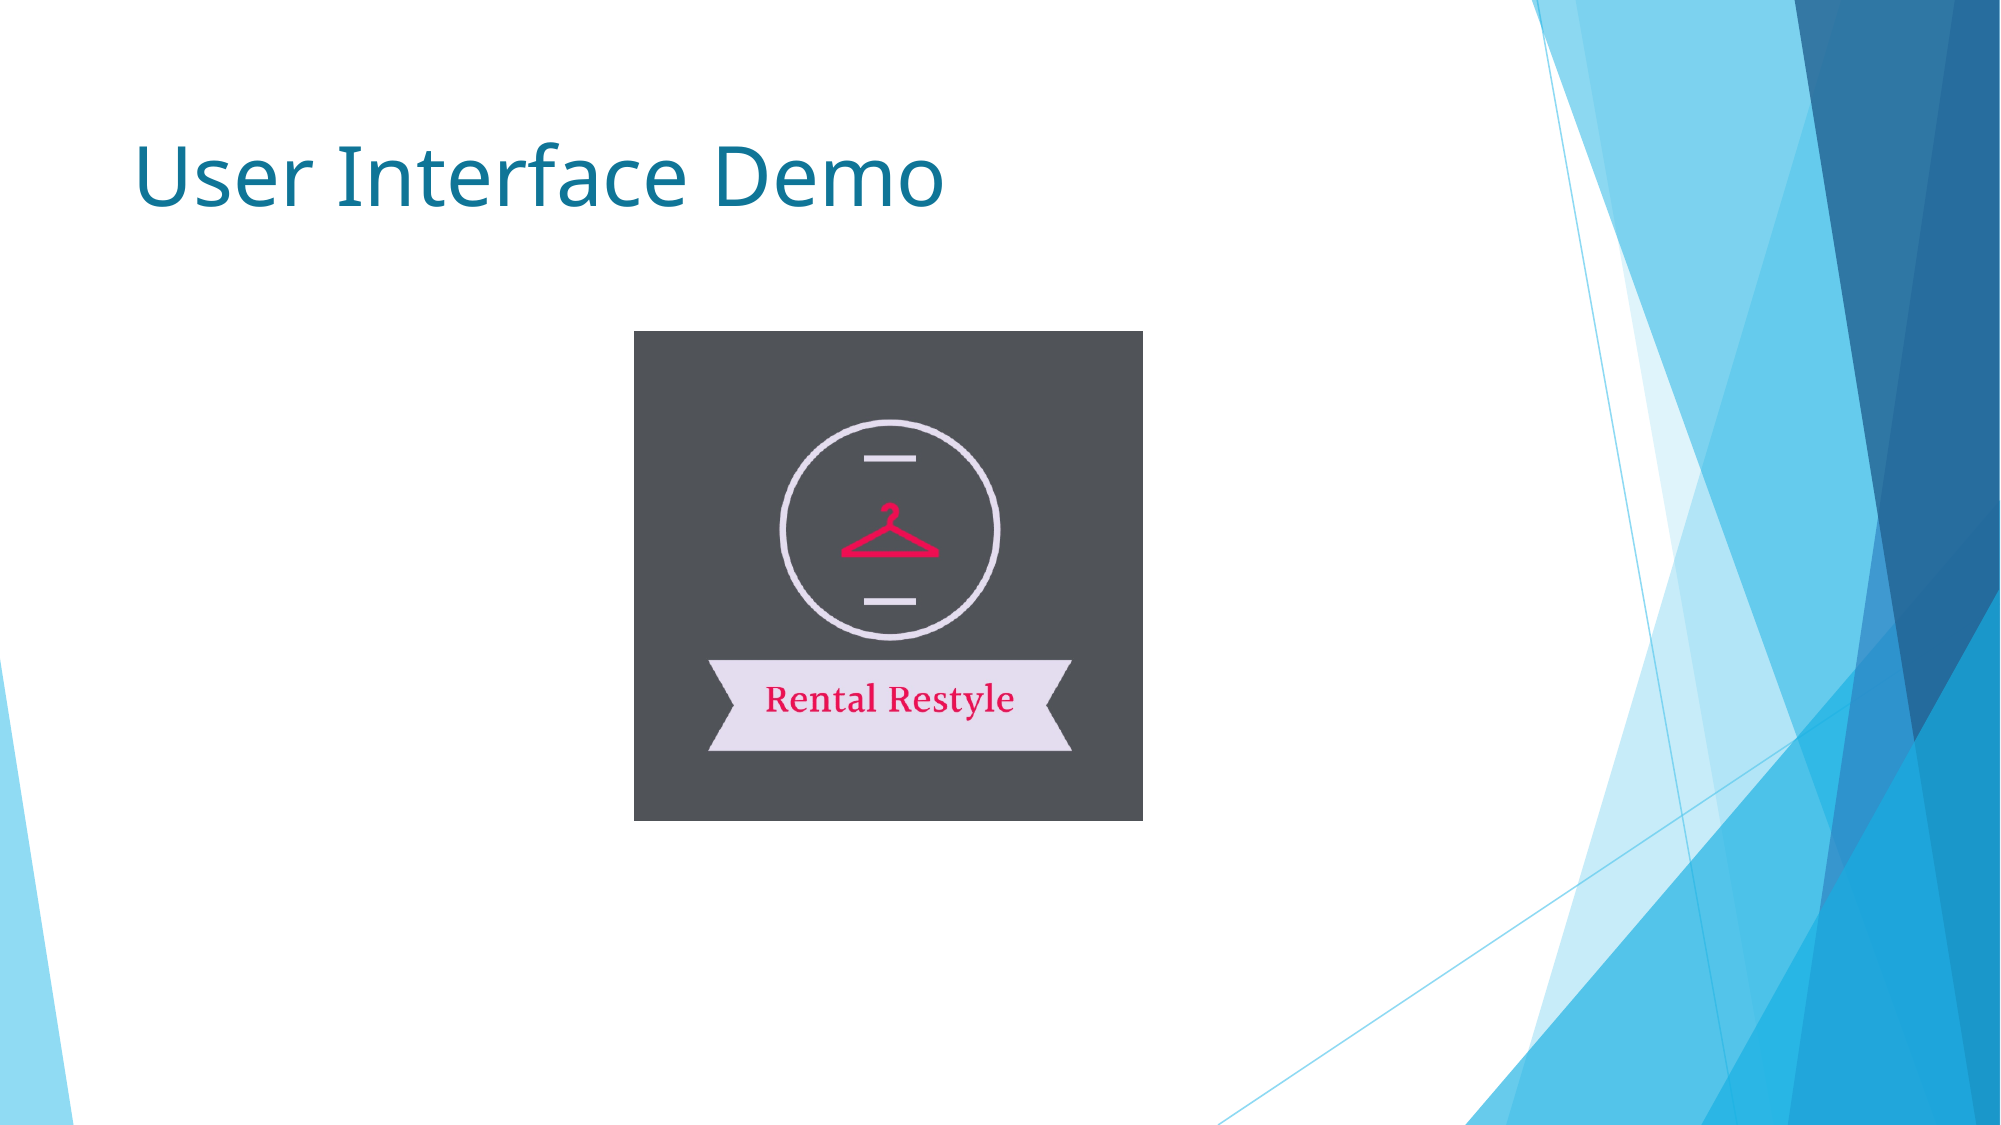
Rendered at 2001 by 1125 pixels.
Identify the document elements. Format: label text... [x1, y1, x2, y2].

picture [633, 331, 1143, 822]
text_box User Interface Demo [117, 108, 1196, 234]
